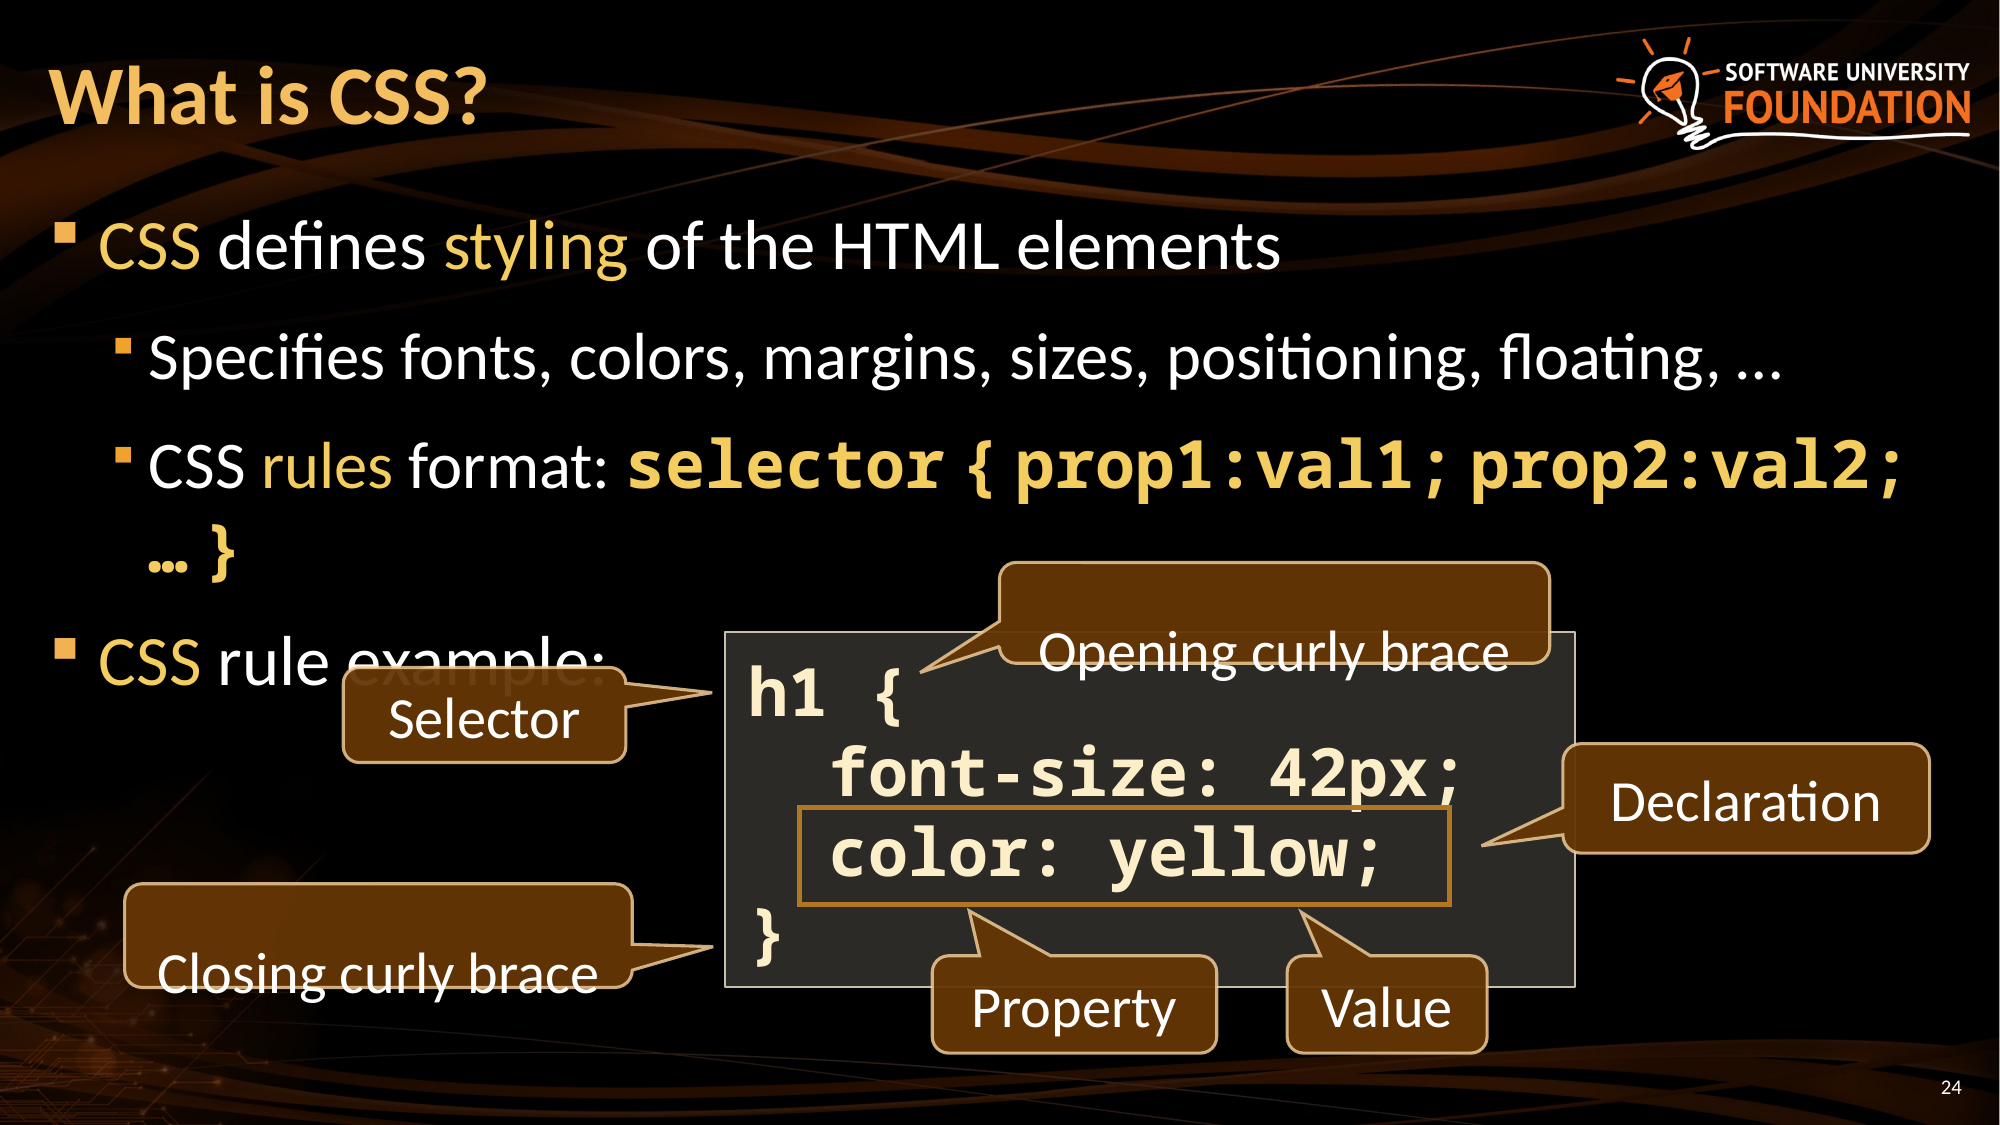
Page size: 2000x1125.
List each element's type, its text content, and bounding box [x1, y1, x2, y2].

text_box Declaration [1481, 742, 1931, 855]
picture [0, 0, 2000, 1125]
list CSS defines styling of the HTML elements Specifies fonts, colors, margins, sizes, positioning, floating, … CSS rules format: selector { prop1:val1; prop2:val2; … } CSS rule example: [31, 188, 1968, 1103]
text_box [799, 807, 1451, 906]
text_box h1 { font-size: 42px; color: yellow; } [724, 632, 1575, 988]
text_box Property [931, 908, 1218, 1055]
text_box Selector [342, 666, 713, 764]
text_box Value [1286, 909, 1489, 1055]
text_box Opening curly brace [919, 561, 1551, 674]
text_box Closing curly brace [123, 882, 714, 989]
title What is CSS? [30, 6, 1602, 189]
